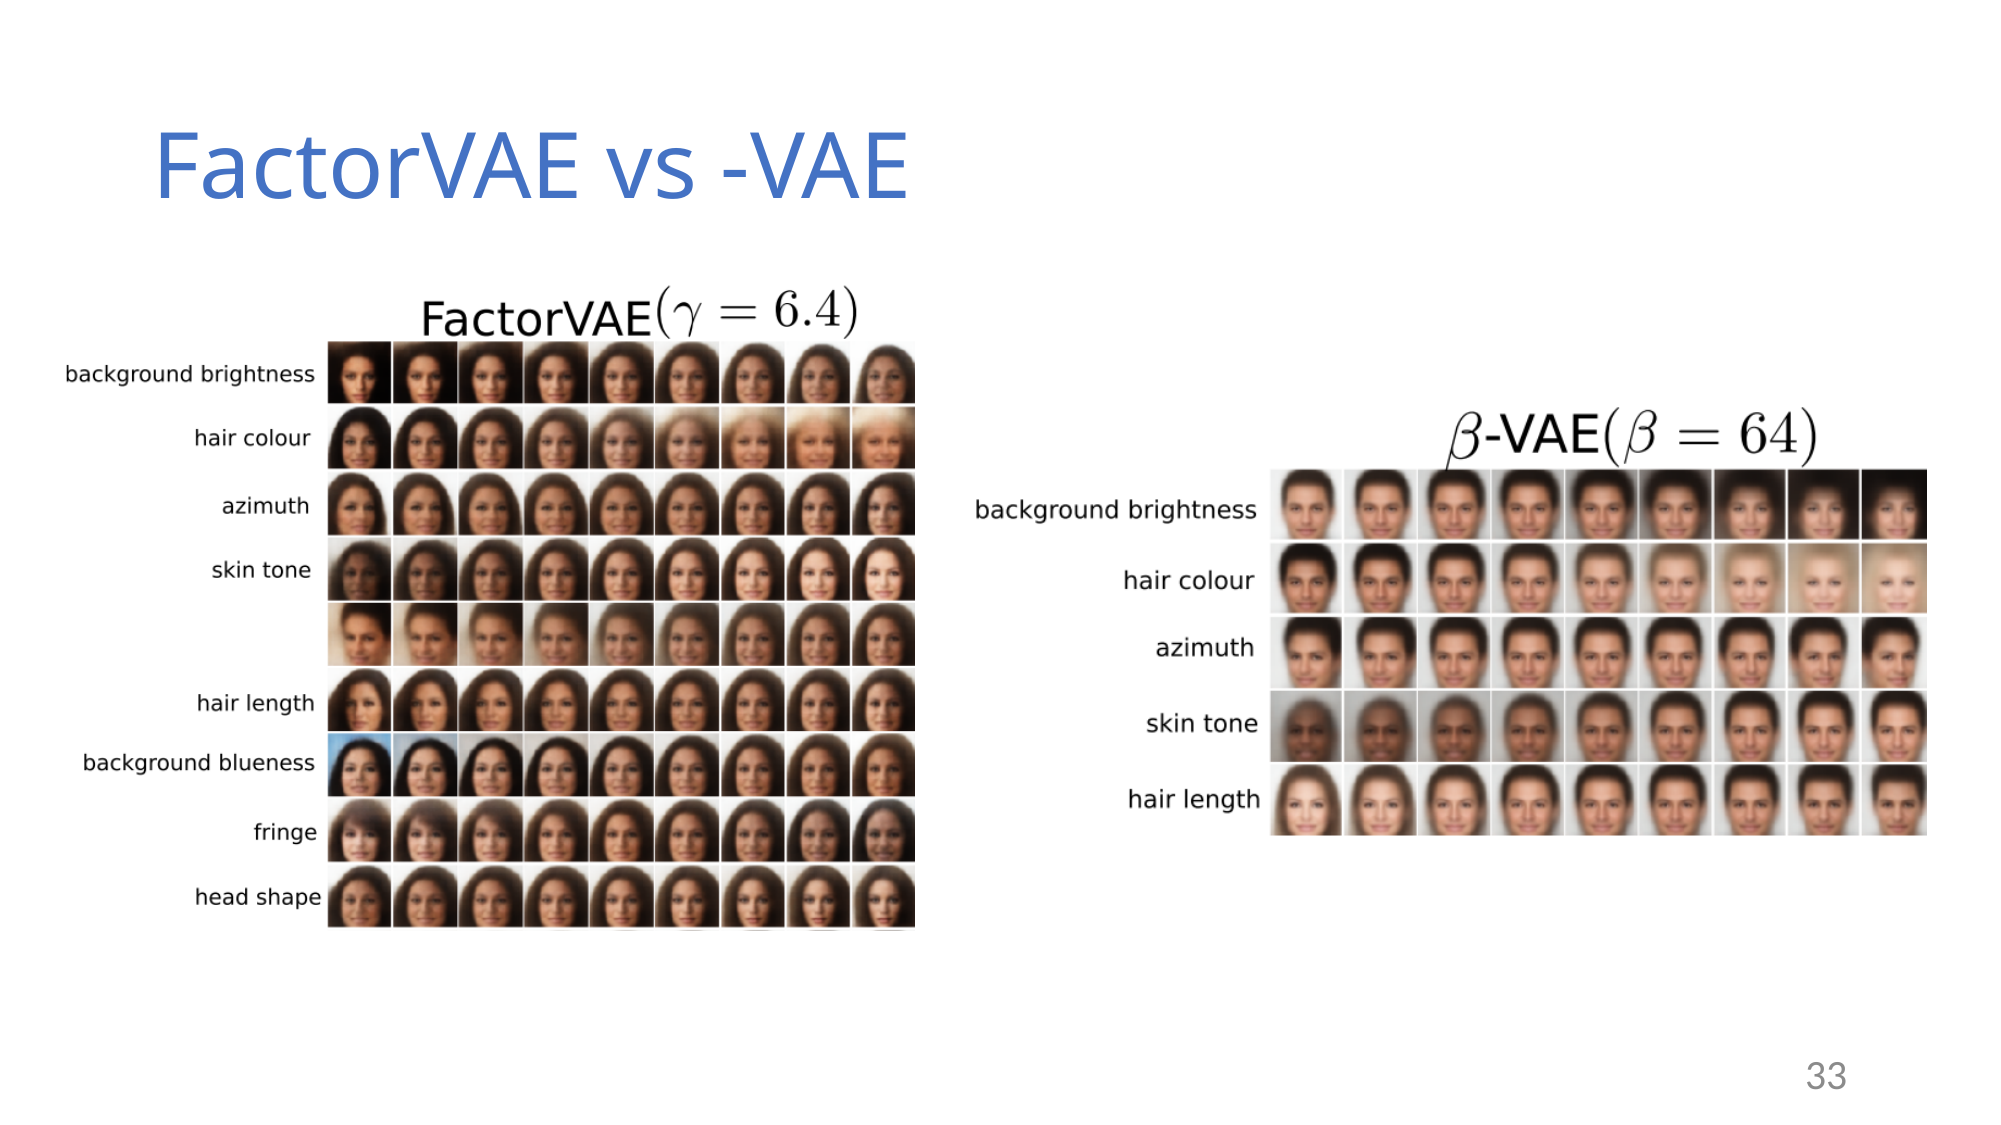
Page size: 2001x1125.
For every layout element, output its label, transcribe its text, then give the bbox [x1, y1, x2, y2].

slide_number 32 [1753, 1042, 1863, 1103]
picture [952, 394, 1927, 843]
picture [57, 277, 915, 931]
